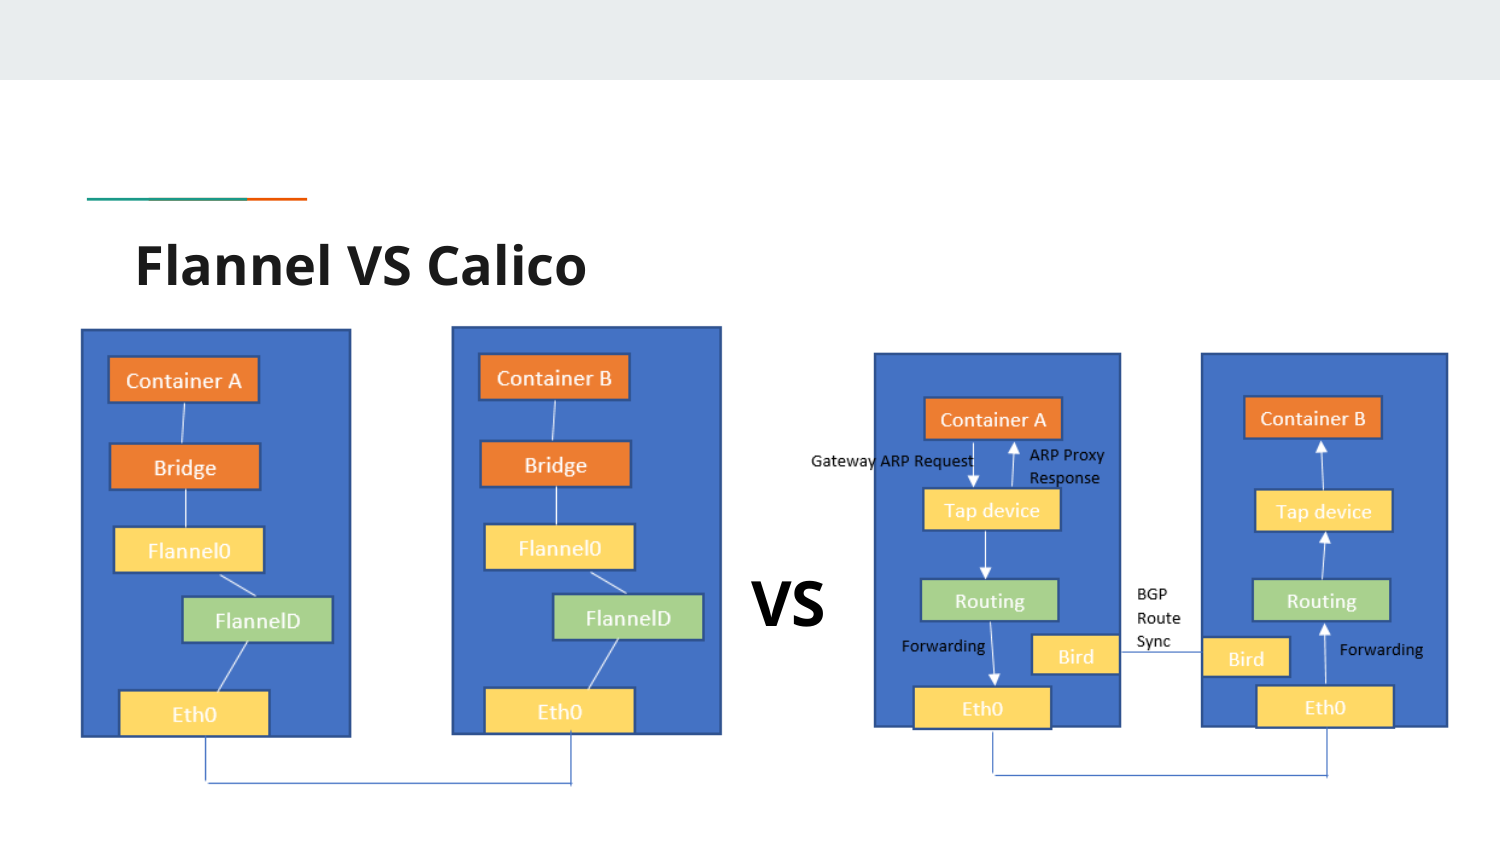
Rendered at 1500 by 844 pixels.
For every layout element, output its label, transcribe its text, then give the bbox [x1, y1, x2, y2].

picture [774, 325, 1493, 804]
picture [27, 288, 763, 829]
title Flannel VS Calico [119, 216, 1381, 305]
